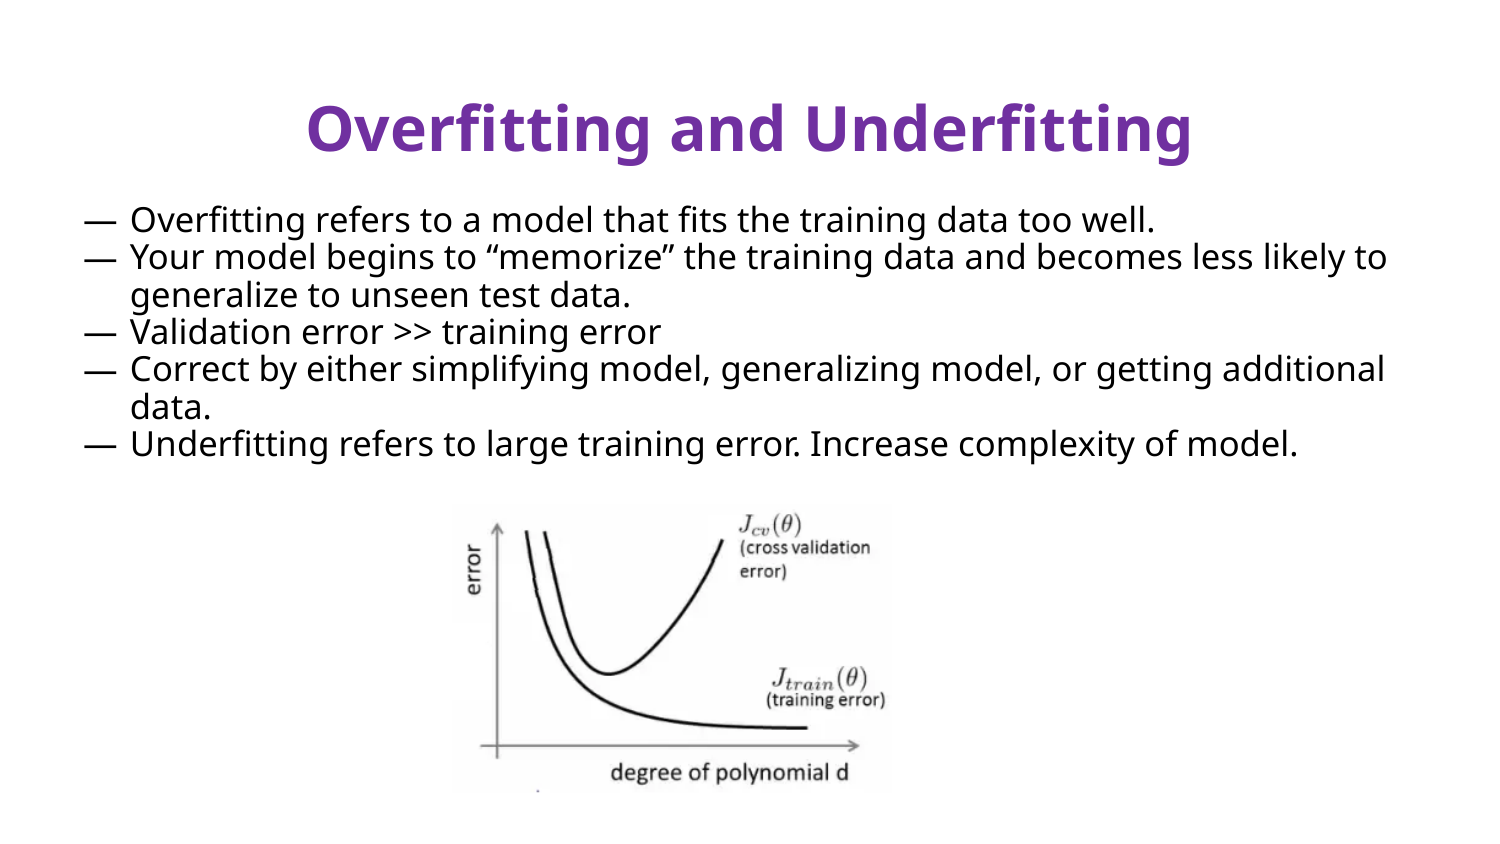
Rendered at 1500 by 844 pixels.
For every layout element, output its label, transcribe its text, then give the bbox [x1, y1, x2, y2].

picture [437, 491, 925, 797]
list Overfitting refers to a model that fits the training data too well. Your model begins to “memorize” the training data and becomes less likely to generalize to unseen test data. Validation error >> training error Correct by either simplifying model, generalizing model, or getting additional data. Underfitting refers to large training error. Increase complexity of model. [70, 196, 1431, 796]
title Overfitting and Underfitting [68, 90, 1432, 172]
